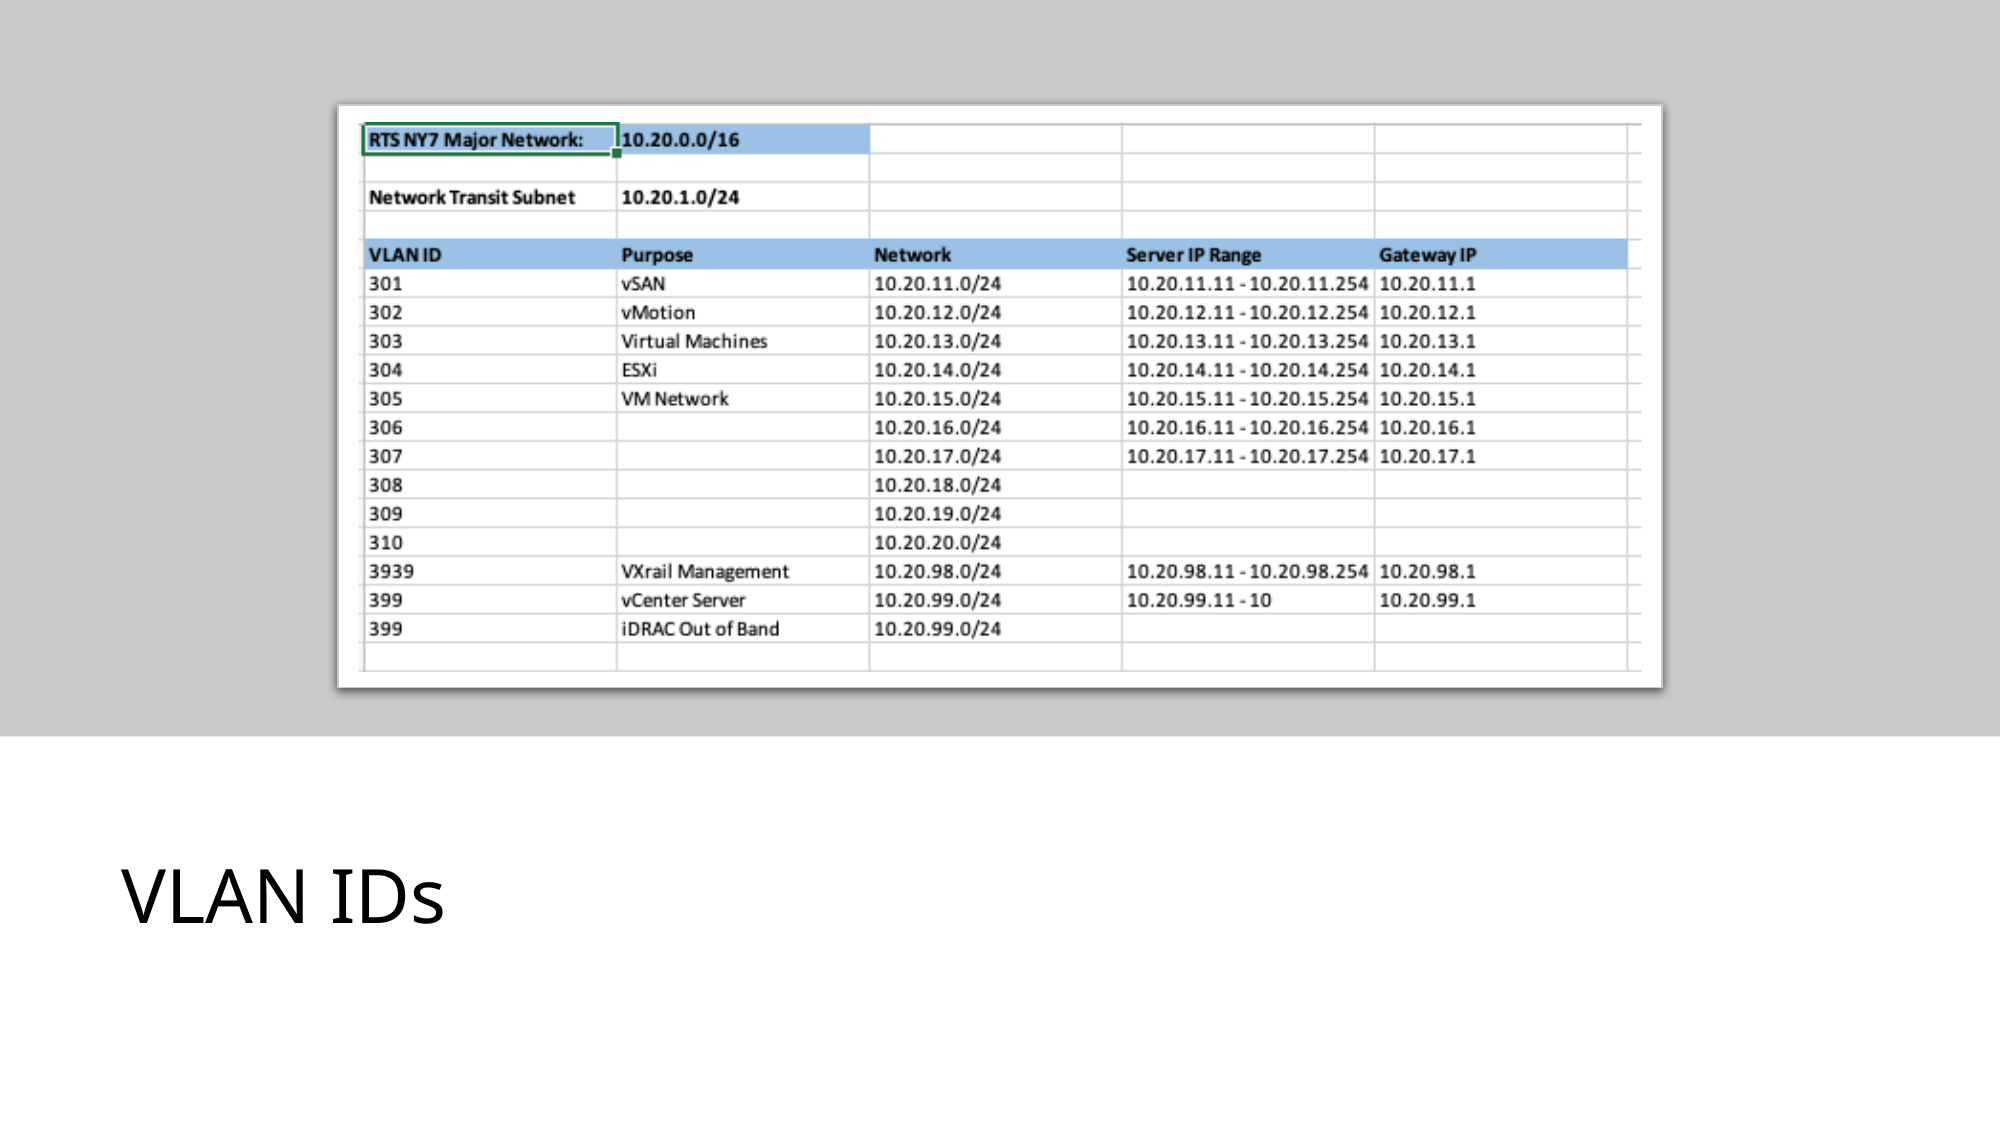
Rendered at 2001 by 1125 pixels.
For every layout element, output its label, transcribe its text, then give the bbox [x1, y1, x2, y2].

title VLAN IDs [106, 767, 711, 1031]
text_box [337, 104, 1663, 688]
text_box [0, 0, 2000, 737]
picture [358, 122, 1642, 672]
